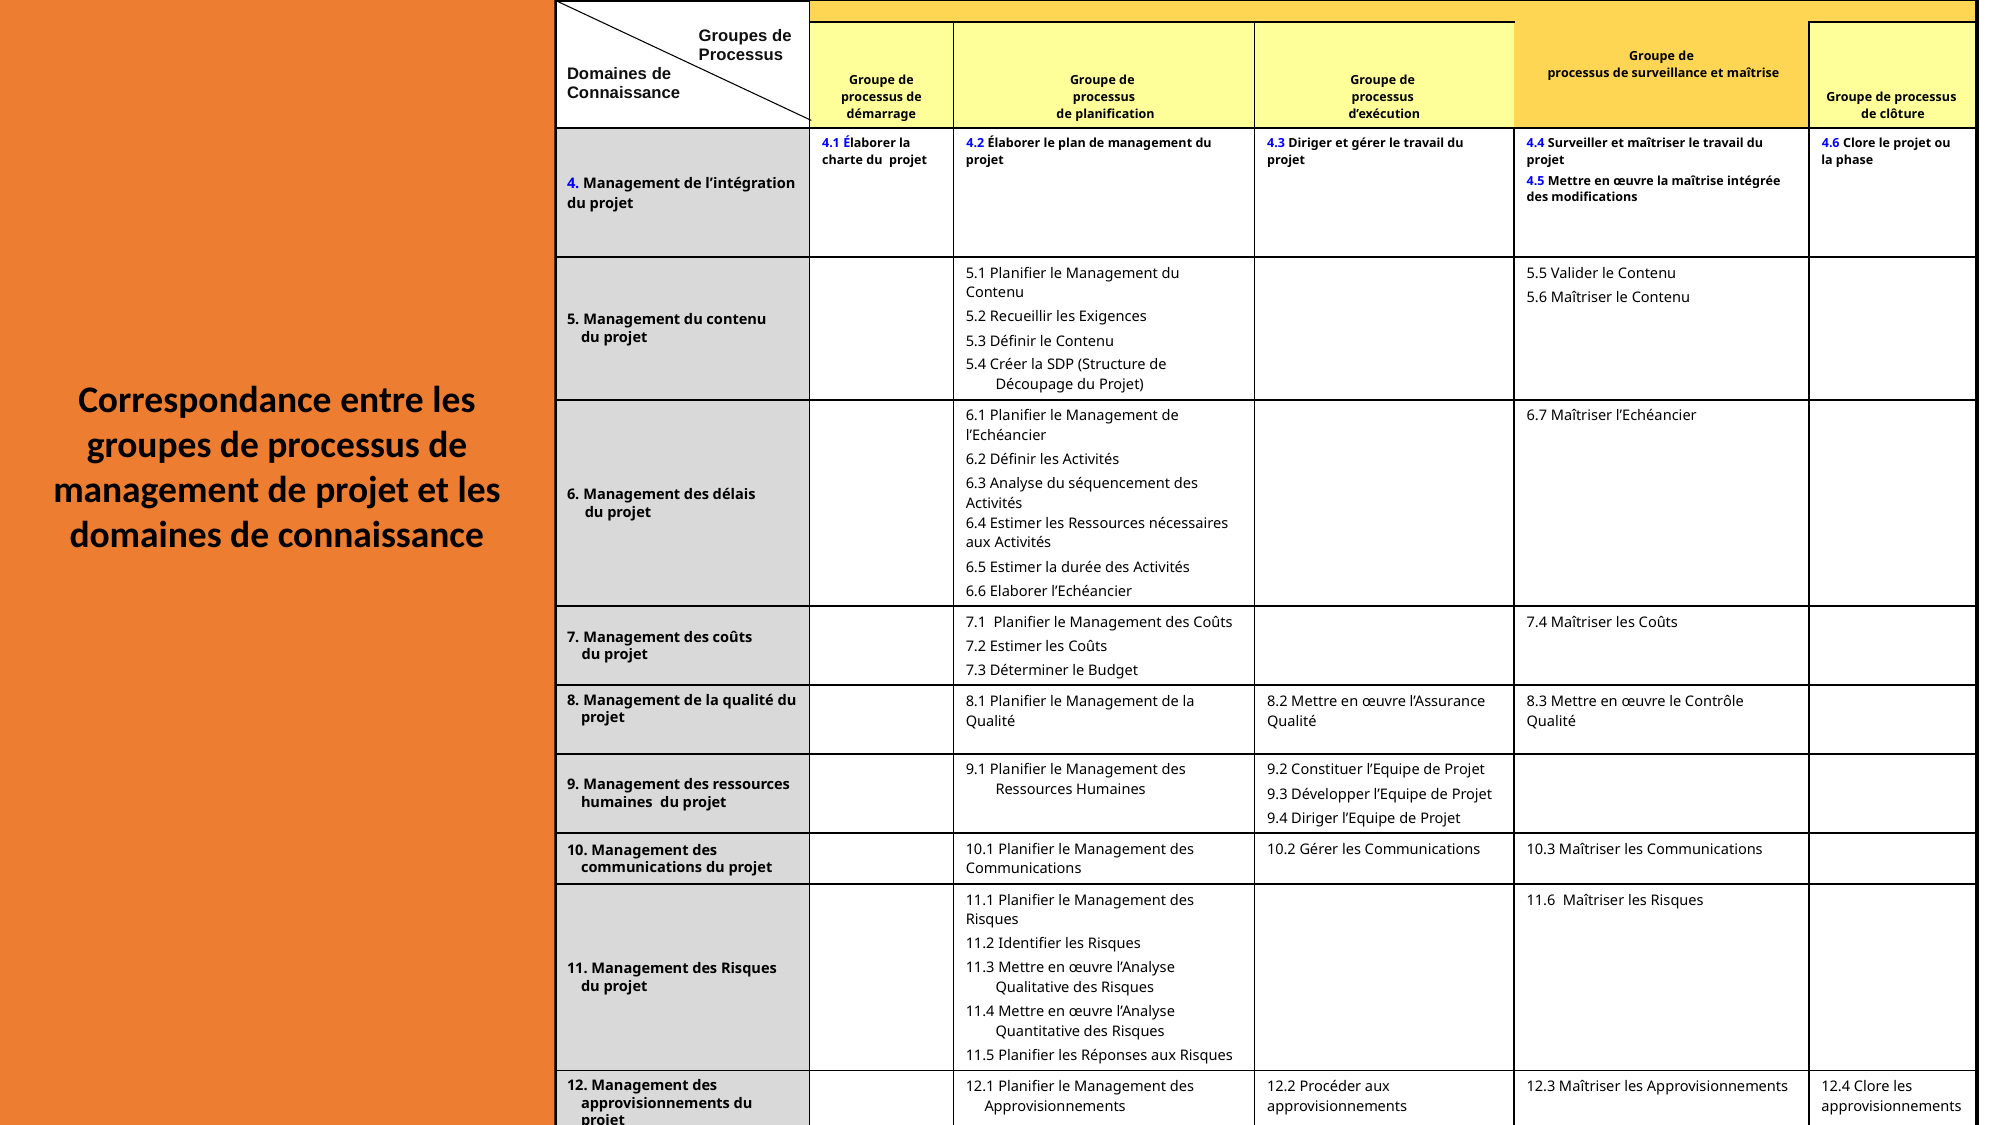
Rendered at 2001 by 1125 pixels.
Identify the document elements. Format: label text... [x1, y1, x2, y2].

table_cell 10.3 Maîtriser les Communications [1515, 834, 1808, 883]
table_cell [810, 1071, 953, 1125]
table_cell [1810, 258, 1975, 399]
table_cell Groupe de processus de planification [954, 23, 1254, 127]
text_box [0, 0, 555, 1125]
table_header [1809, 1, 1975, 21]
table_cell 7.4 Maîtriser les Coûts [1515, 607, 1808, 684]
table_cell 9. Management des ressources humaines du projet [557, 755, 809, 832]
table_cell 12.4 Clore les approvisionnements [1810, 1071, 1975, 1125]
table_cell 10. Management des communications du projet [557, 834, 809, 883]
table_cell [1810, 885, 1975, 1070]
table_cell 8.1 Planifier le Management de la Qualité [954, 686, 1254, 753]
table_cell [810, 686, 953, 753]
table_cell 5.5 Valider le Contenu 5.6 Maîtriser le Contenu [1515, 258, 1808, 399]
table_cell 12.1 Planifier le Management des Approvisionnements [954, 1071, 1254, 1125]
table_cell [1255, 607, 1513, 684]
table_cell 11.6 Maîtriser les Risques [1515, 885, 1808, 1070]
table_cell 11.1 Planifier le Management des Risques 11.2 Identifier les Risques 11.3 Mettre en œuvre l’Analyse Qualitative des Risques 11.4 Mettre en œuvre l’Analyse Quantitative des Risques 11.5 Planifier les Réponses aux Risques [954, 885, 1254, 1070]
table_cell [810, 401, 953, 605]
table_cell 4.1 Élaborer la charte du projet [810, 129, 953, 256]
table_cell [1810, 401, 1975, 605]
table_cell [1810, 834, 1975, 883]
table_header Groupes de Processus Domaines de Connaissance [557, 121, 809, 127]
table_cell 6. Management des délais du projet [557, 401, 809, 605]
table_cell 4. Management de l’intégration du projet [557, 129, 809, 256]
table_cell [810, 885, 953, 1070]
table_cell 12. Management des approvisionnements du projet [557, 1071, 809, 1125]
table_cell 12.2 Procéder aux approvisionnements [1255, 1071, 1513, 1125]
table_cell 11. Management des Risques du projet [557, 885, 809, 1070]
table_cell Groupe de processus de démarrage [810, 23, 953, 127]
text_box Correspondance entre les groupes de processus de management de projet et les domaines de connaissance [26, 367, 529, 563]
table_cell [1810, 686, 1975, 753]
table_cell 7.1 Planifier le Management des Coûts 7.2 Estimer les Coûts 7.3 Déterminer le Budget [954, 607, 1254, 684]
table_cell [810, 755, 953, 832]
table_cell [1255, 885, 1513, 1070]
table_cell [1255, 401, 1513, 605]
table_cell 12.3 Maîtriser les Approvisionnements [1515, 1071, 1808, 1125]
table_cell 8.2 Mettre en œuvre l’Assurance Qualité [1255, 686, 1513, 753]
table_cell 9.1 Planifier le Management des Ressources Humaines [954, 755, 1254, 832]
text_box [554, 0, 812, 121]
table_cell [1810, 607, 1975, 684]
table_cell 10.2 Gérer les Communications [1255, 834, 1513, 883]
table_cell [1255, 258, 1513, 399]
table_cell [810, 834, 953, 883]
table_cell [810, 258, 953, 399]
table_cell Groupe de processus de clôture [1810, 23, 1975, 127]
table_cell [1810, 755, 1975, 832]
table_cell 7. Management des coûts du projet [557, 607, 809, 684]
table_cell [1515, 755, 1808, 832]
table_cell 8.3 Mettre en œuvre le Contrôle Qualité [1515, 686, 1808, 753]
table_header Groupe de processus de surveillance et maîtrise [1514, 1, 1809, 127]
table_cell 4.3 Diriger et gérer le travail du projet [1255, 129, 1513, 256]
table_cell 8. Management de la qualité du projet [557, 686, 809, 753]
table_cell 6.7 Maîtriser l’Echéancier [1515, 401, 1808, 605]
table_cell 10.1 Planifier le Management des Communications [954, 834, 1254, 883]
table_cell 4.2 Élaborer le plan de management du projet [954, 129, 1254, 256]
table_cell 5.1 Planifier le Management du Contenu 5.2 Recueillir les Exigences 5.3 Définir le Contenu 5.4 Créer la SDP (Structure de Découpage du Projet) [954, 258, 1254, 399]
table_cell 9.2 Constituer l’Equipe de Projet 9.3 Développer l’Equipe de Projet 9.4 Diriger l’Equipe de Projet [1255, 755, 1513, 832]
table_cell 4.4 Surveiller et maîtriser le travail du projet 4.5 Mettre en œuvre la maîtrise intégrée des modifications [1515, 129, 1808, 256]
table_cell [810, 607, 953, 684]
table_cell Groupe de processus d’exécution [1255, 23, 1514, 127]
table_header [812, 1, 1514, 21]
table_cell 4.6 Clore le projet ou la phase [1810, 129, 1975, 256]
table_cell 5. Management du contenu du projet [557, 258, 809, 399]
table_cell 6.1 Planifier le Management de l’Echéancier 6.2 Définir les Activités 6.3 Analyse du séquencement des Activités 6.4 Estimer les Ressources nécessaires aux Activités 6.5 Estimer la durée des Activités 6.6 Elaborer l’Echéancier [954, 401, 1254, 605]
